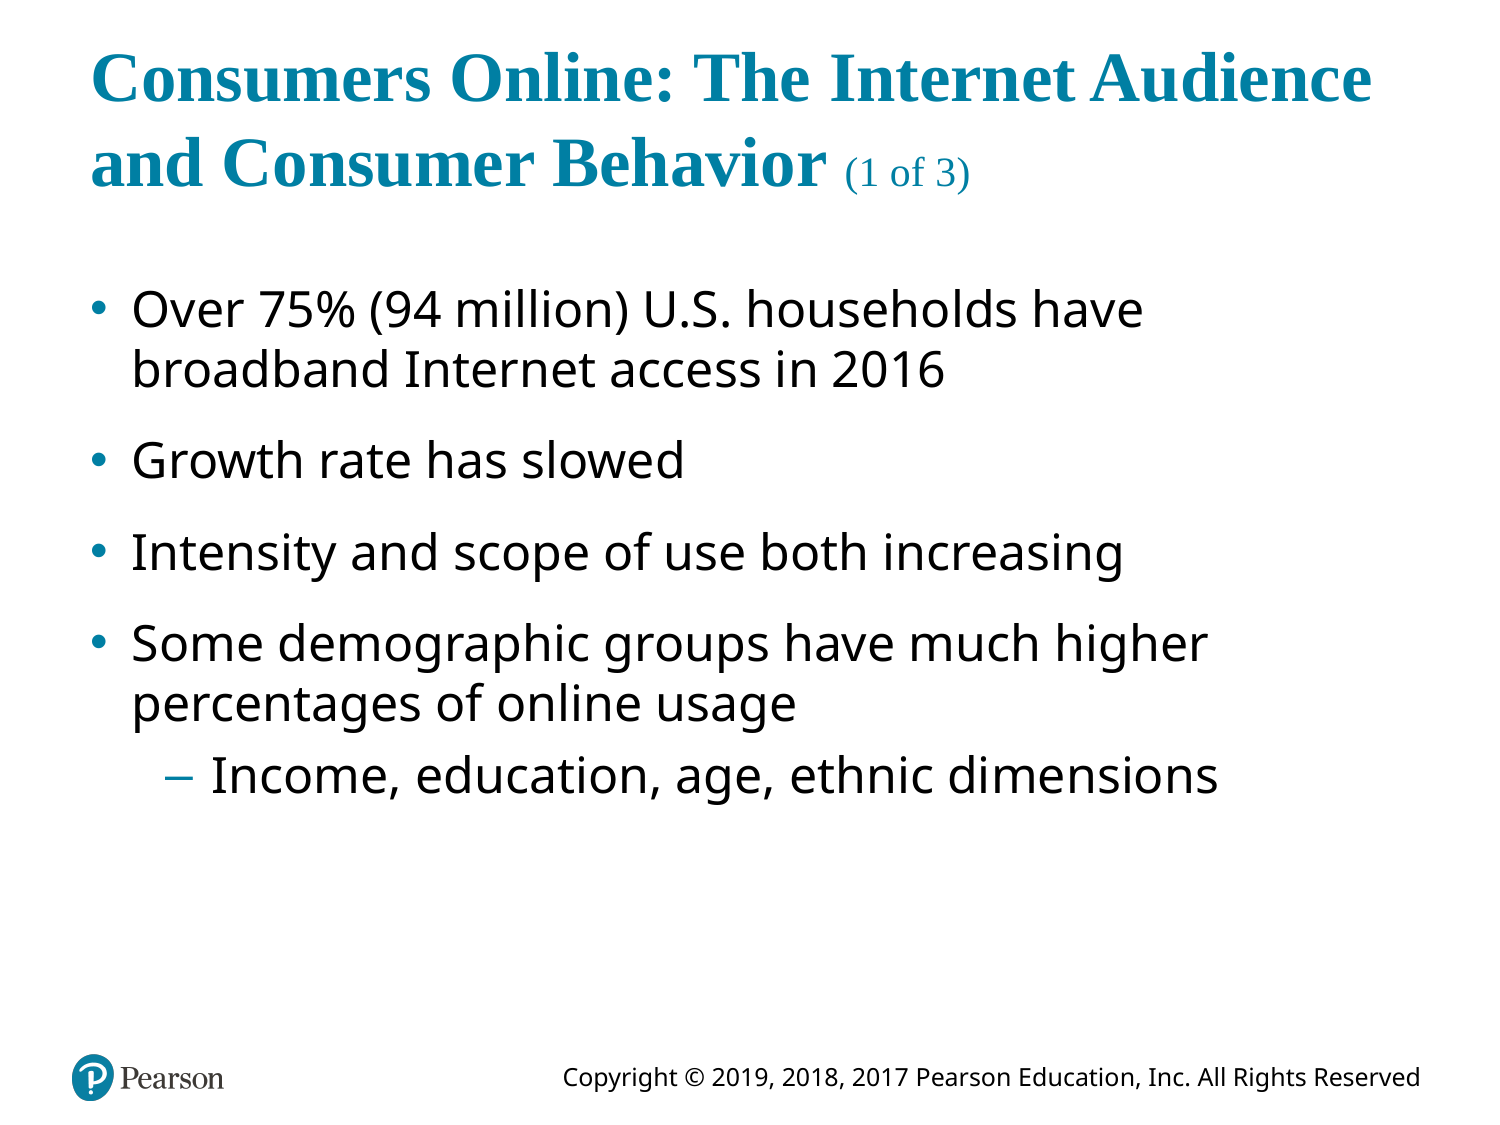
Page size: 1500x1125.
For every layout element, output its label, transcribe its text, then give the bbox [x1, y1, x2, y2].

list Over 75% (94 million) U.S. households have broadband Internet access in 2016 Growth rate has slowed Intensity and scope of use both increasing Some demographic groups have much higher percentages of online usage Income, education, age, ethnic dimensions [75, 262, 1425, 825]
title Consumers Online: The Internet Audience and Consumer Behavior (1 of 3) [75, 35, 1425, 216]
picture [72, 1054, 88, 1070]
picture [72, 1087, 83, 1101]
picture [98, 1054, 224, 1101]
picture [80, 1063, 106, 1088]
